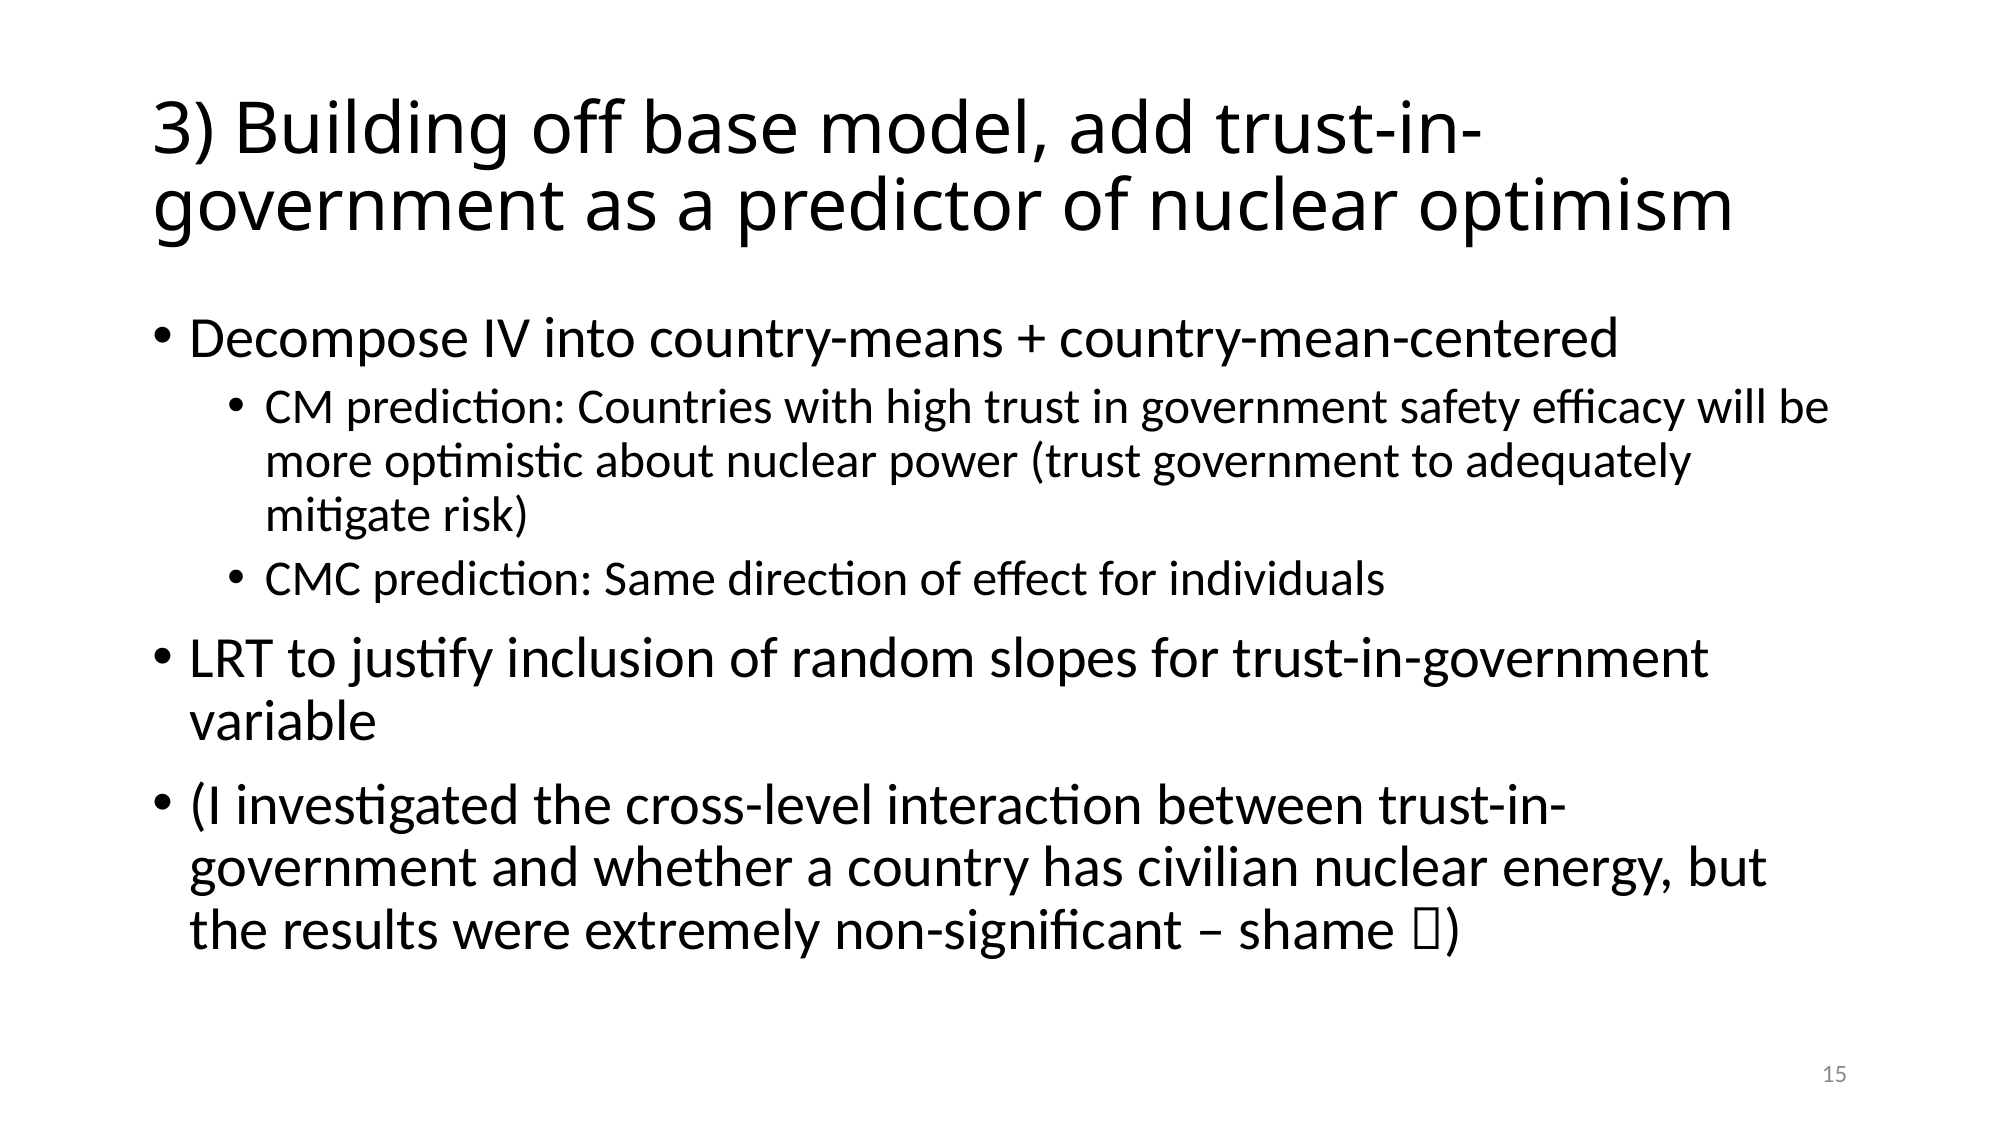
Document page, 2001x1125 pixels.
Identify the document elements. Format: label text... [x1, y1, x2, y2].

list Decompose IV into country-means + country-mean-centered CM prediction: Countries with high trust in government safety efficacy will be more optimistic about nuclear power (trust government to adequately mitigate risk) CMC prediction: Same direction of effect for individuals LRT to justify inclusion of random slopes for trust-in-government variable (I investigated the cross-level interaction between trust-in-government and whether a country has civilian nuclear energy, but the results were extremely non-significant – shame ) [137, 299, 1863, 1014]
slide_number 15 [1412, 1042, 1863, 1103]
title 3) Building off base model, add trust-in-government as a predictor of nuclear optimism [137, 59, 1863, 278]
